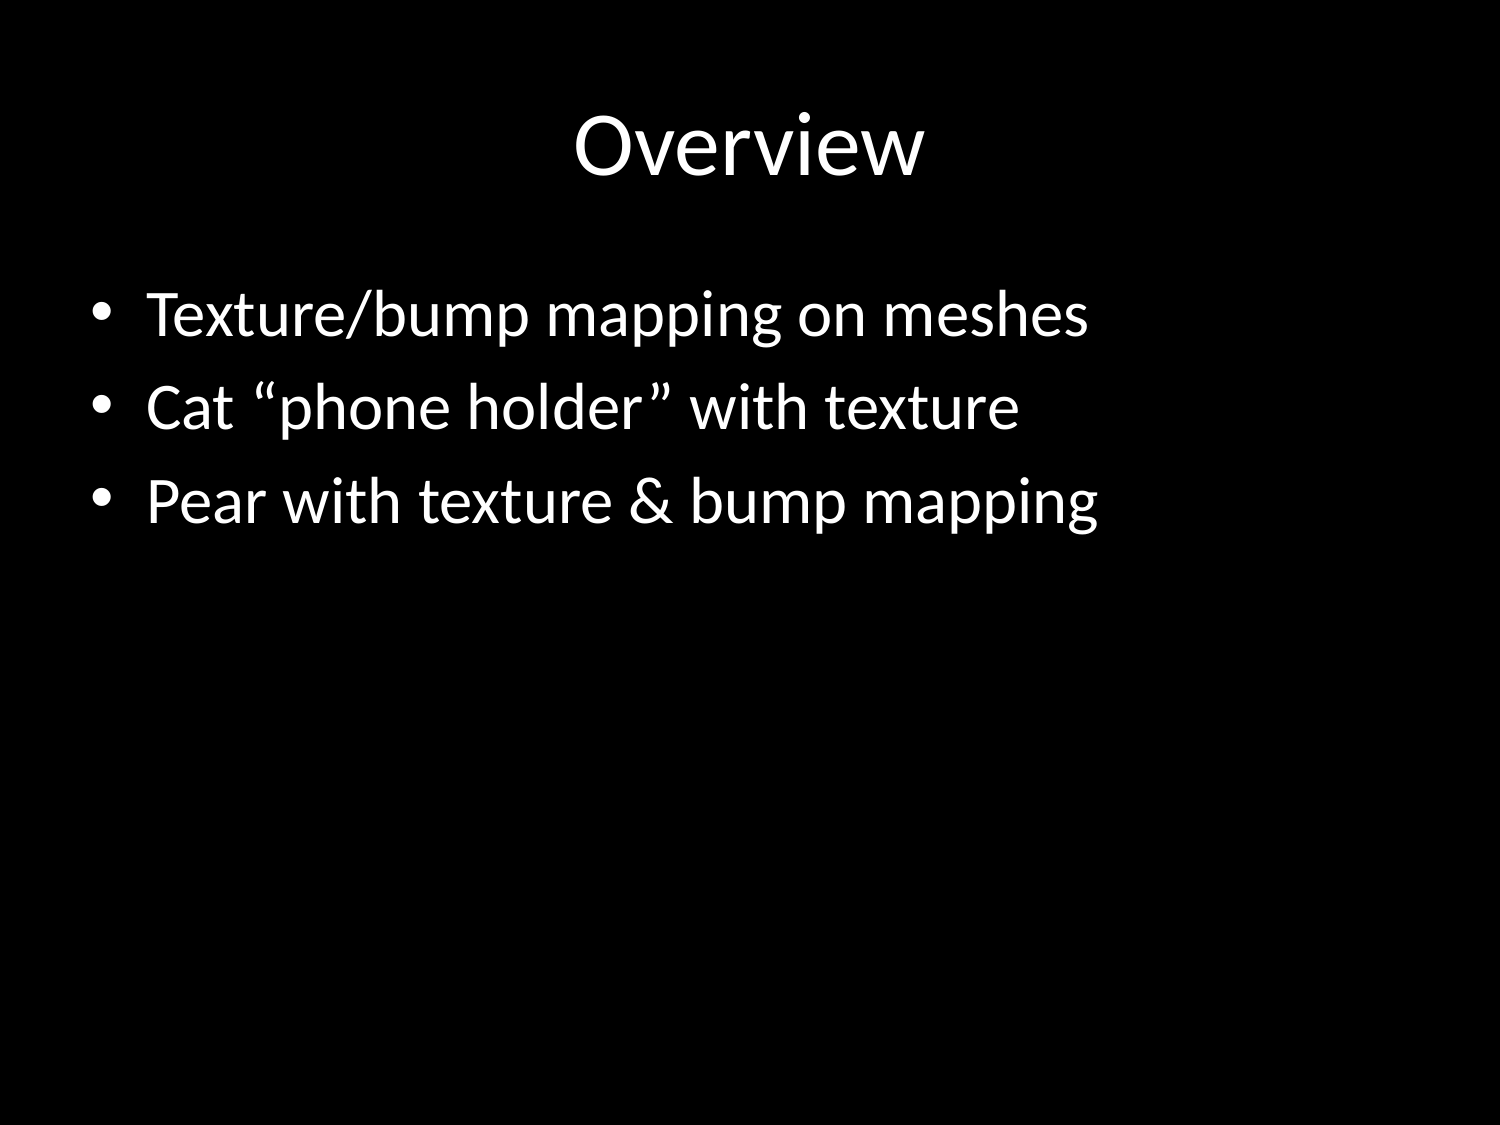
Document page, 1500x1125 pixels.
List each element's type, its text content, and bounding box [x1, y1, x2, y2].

title Overview [75, 45, 1425, 233]
list Texture/bump mapping on meshes Cat “phone holder” with texture Pear with texture & bump mapping [75, 262, 1425, 1005]
